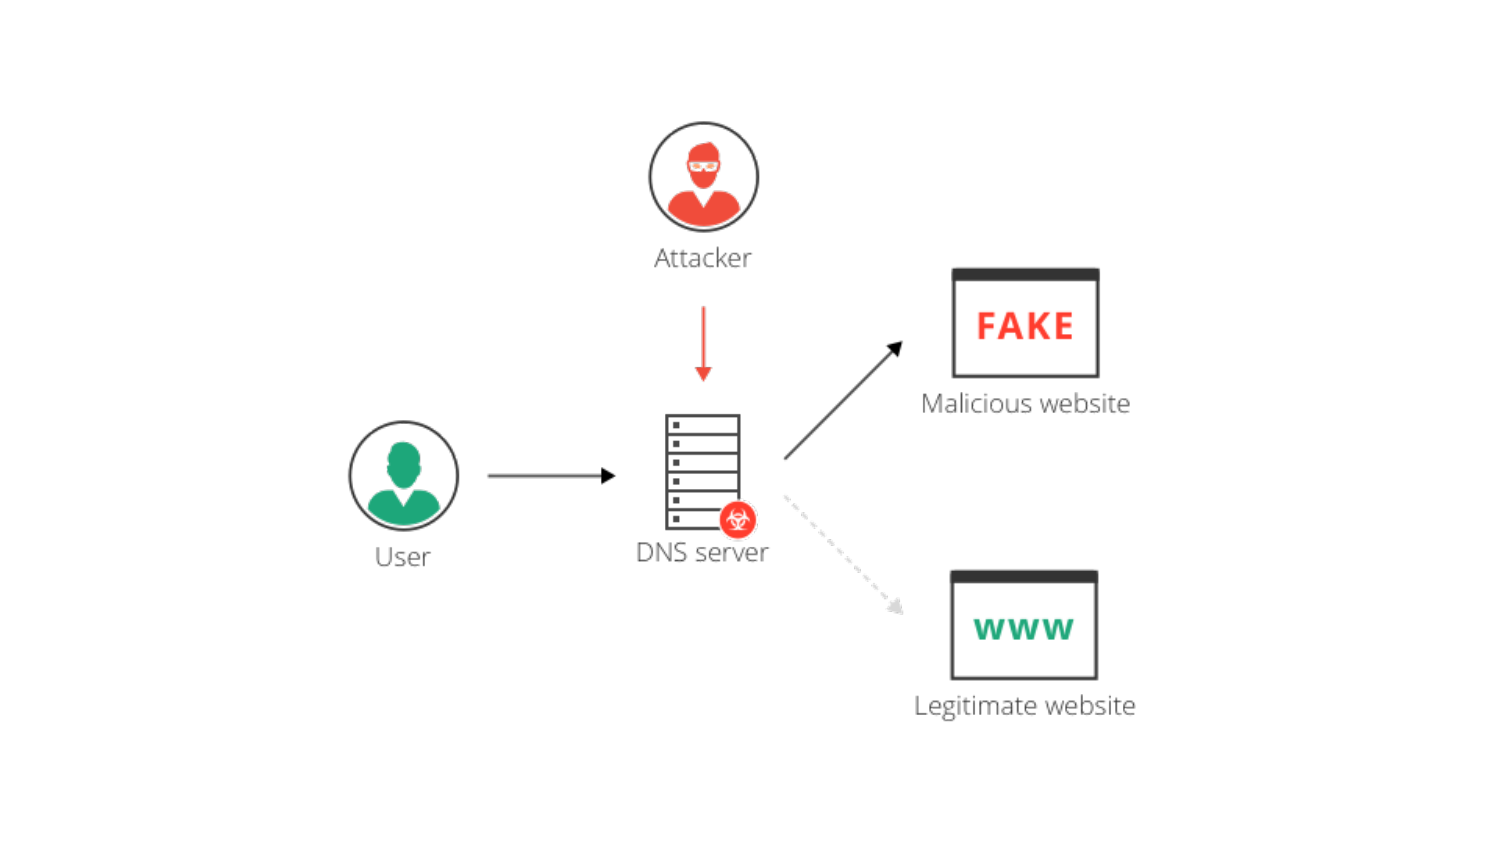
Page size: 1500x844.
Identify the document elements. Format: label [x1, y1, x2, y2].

picture [302, 92, 1198, 751]
